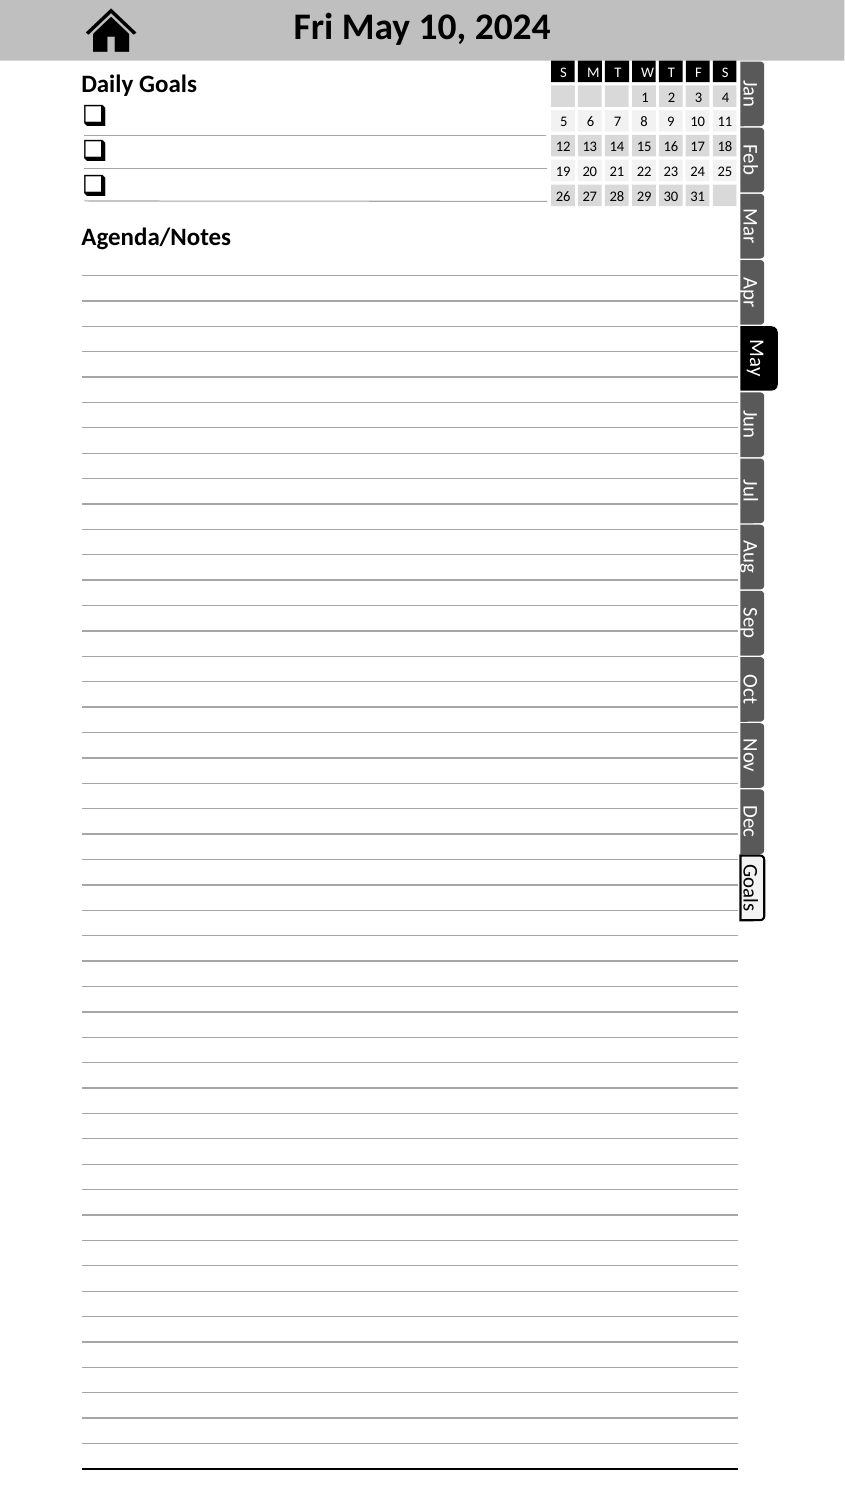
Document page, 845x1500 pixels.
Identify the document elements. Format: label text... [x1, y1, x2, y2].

list Fri May 10, 2024 [190, 0, 655, 61]
picture [82, 1, 140, 59]
